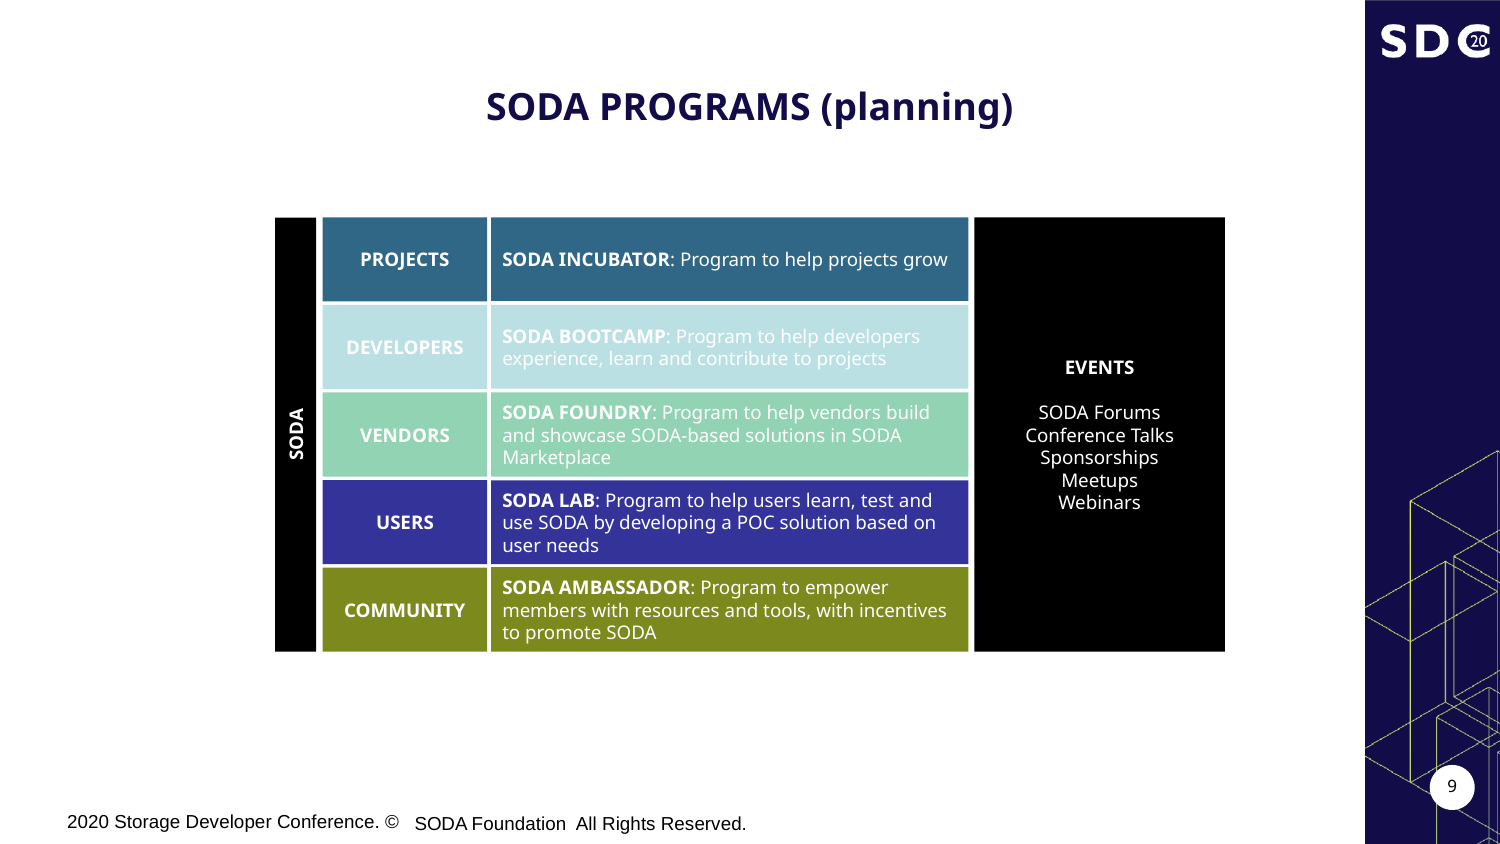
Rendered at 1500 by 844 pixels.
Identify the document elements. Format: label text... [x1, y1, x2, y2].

text_box SODA LAB: Program to help users learn, test and use SODA by developing a POC solution based on user needs [491, 480, 969, 565]
text_box VENDORS [322, 392, 488, 477]
text_box COMMUNITY [322, 567, 488, 652]
picture [1365, 0, 1500, 844]
text_box SODA [275, 217, 317, 652]
text_box EVENTS SODA Forums Conference Talks Sponsorships Meetups Webinars [974, 217, 1225, 652]
text_box SODA Foundation All Rights Reserved. [399, 803, 850, 842]
text_box SODA FOUNDRY: Program to help vendors build and showcase SODA-based solutions in SODA Marketplace [491, 392, 969, 477]
text_box SODA INCUBATOR: Program to help projects grow [491, 217, 969, 301]
title SODA PROGRAMS (planning) [131, 57, 1369, 159]
text_box PROJECTS [322, 217, 488, 302]
text_box DEVELOPERS [322, 304, 488, 389]
text_box SODA BOOTCAMP: Program to help developers experience, learn and contribute to projects [491, 304, 969, 389]
text_box USERS [322, 480, 488, 565]
text_box SODA AMBASSADOR: Program to empower members with resources and tools, with incentives to promote SODA [491, 567, 969, 652]
